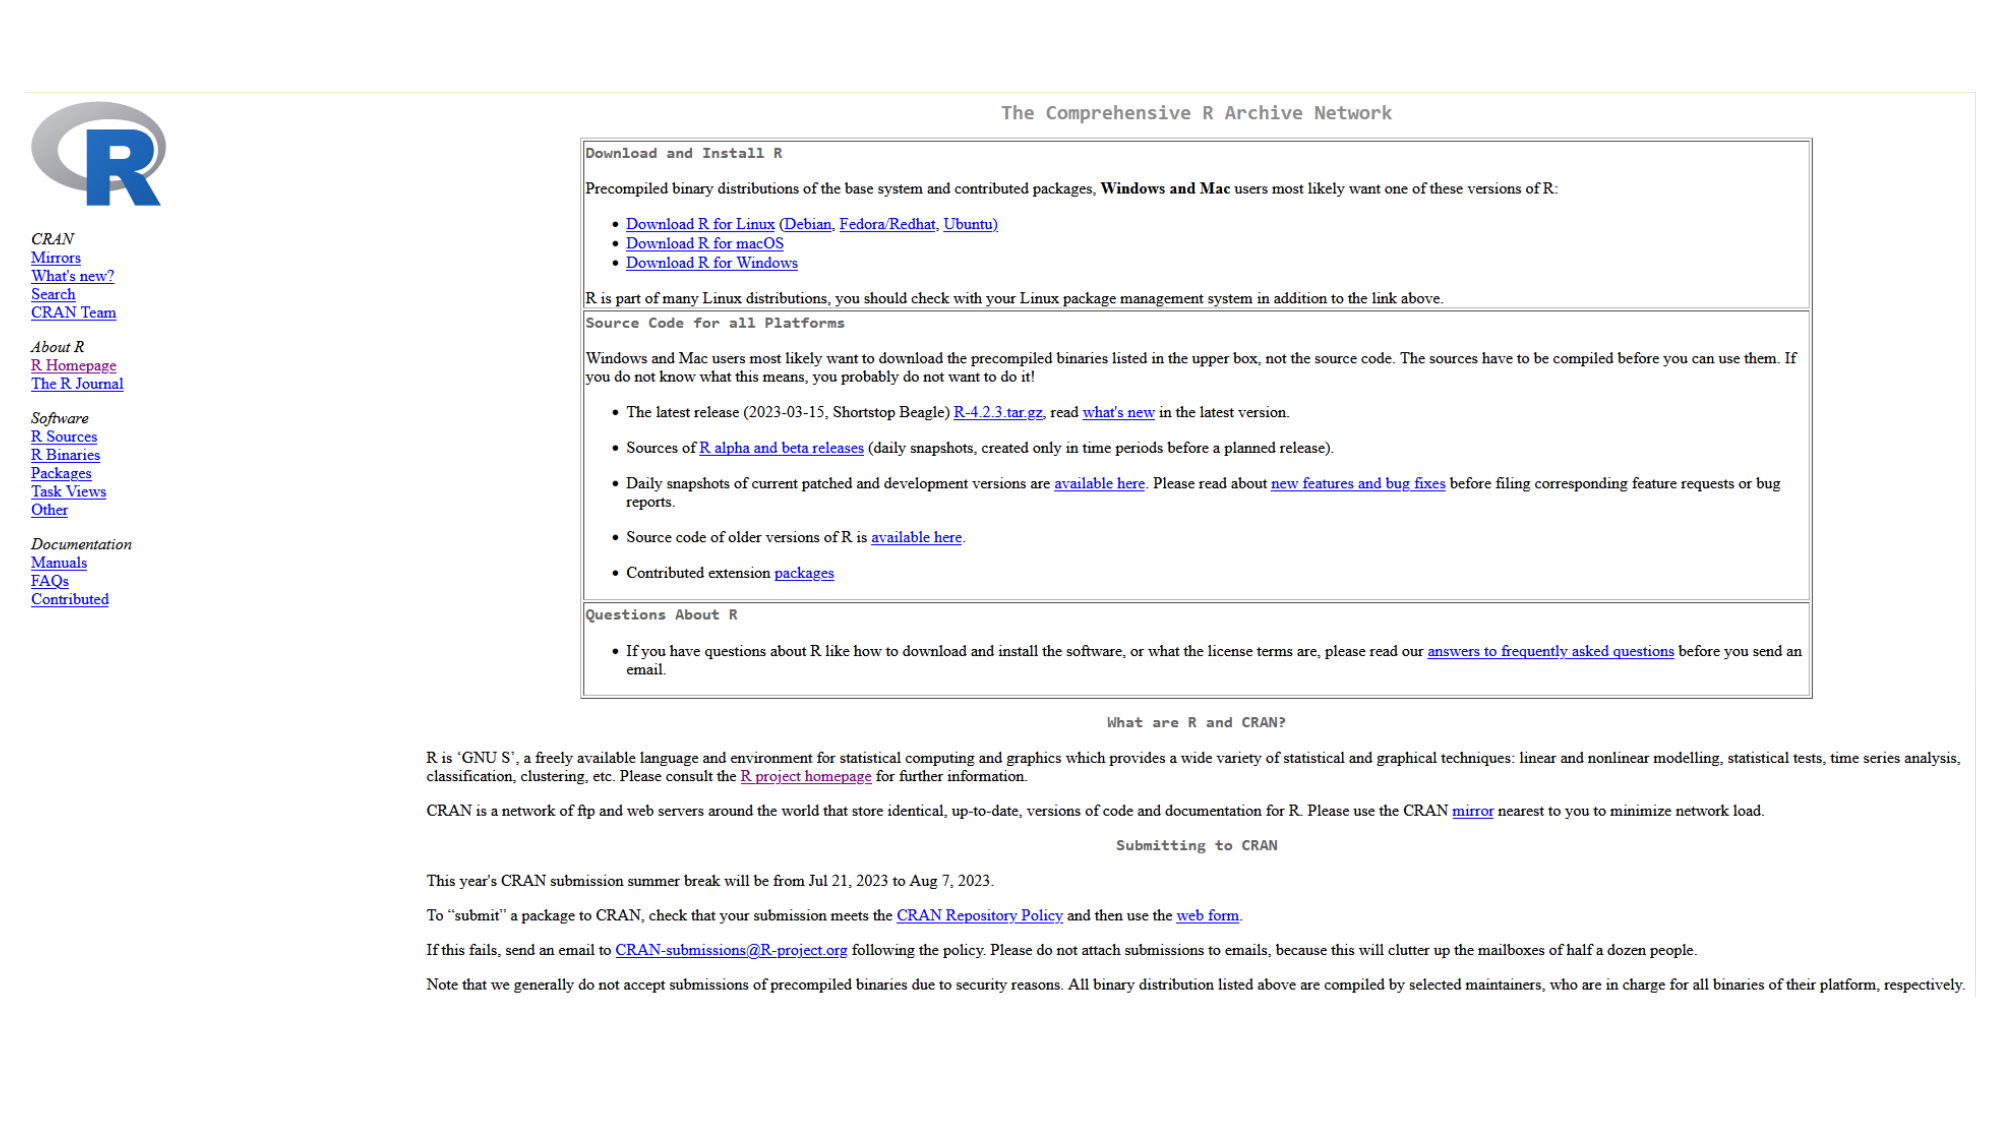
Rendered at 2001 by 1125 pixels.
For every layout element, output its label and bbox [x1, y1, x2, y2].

picture [23, 92, 1977, 997]
